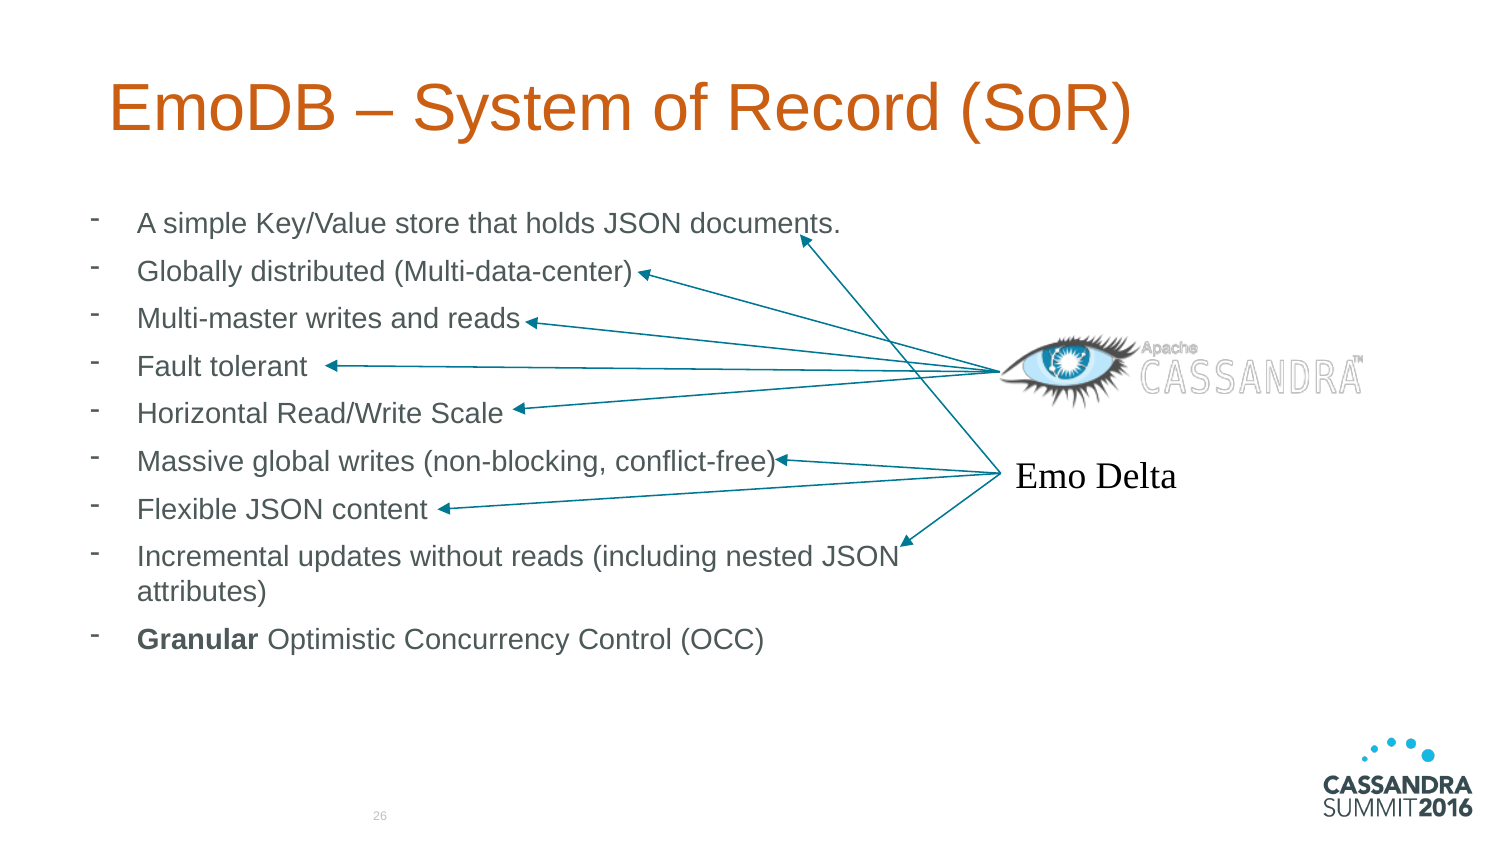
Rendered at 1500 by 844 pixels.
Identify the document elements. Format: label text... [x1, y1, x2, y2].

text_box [637, 271, 794, 320]
text_box Emo Delta [1004, 443, 1193, 504]
picture [1001, 334, 1363, 410]
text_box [512, 371, 794, 410]
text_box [437, 473, 894, 510]
slide_number 26 [346, 793, 414, 839]
title EmoDB – System of Record (SoR) [75, 33, 1425, 175]
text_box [899, 482, 1001, 548]
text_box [324, 365, 794, 373]
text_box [524, 321, 794, 363]
picture [1320, 734, 1475, 819]
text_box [799, 234, 1001, 474]
list A simple Key/Value store that holds JSON documents. Globally distributed (Multi-data-center) Multi-master writes and reads Fault tolerant Horizontal Read/Write Scale Massive global writes (non-blocking, conflict-free) Flexible JSON content Incremental updates without reads (including nested JSON attributes) Granular Optimistic Concurrency Control (OCC) [75, 196, 938, 735]
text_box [774, 459, 794, 474]
